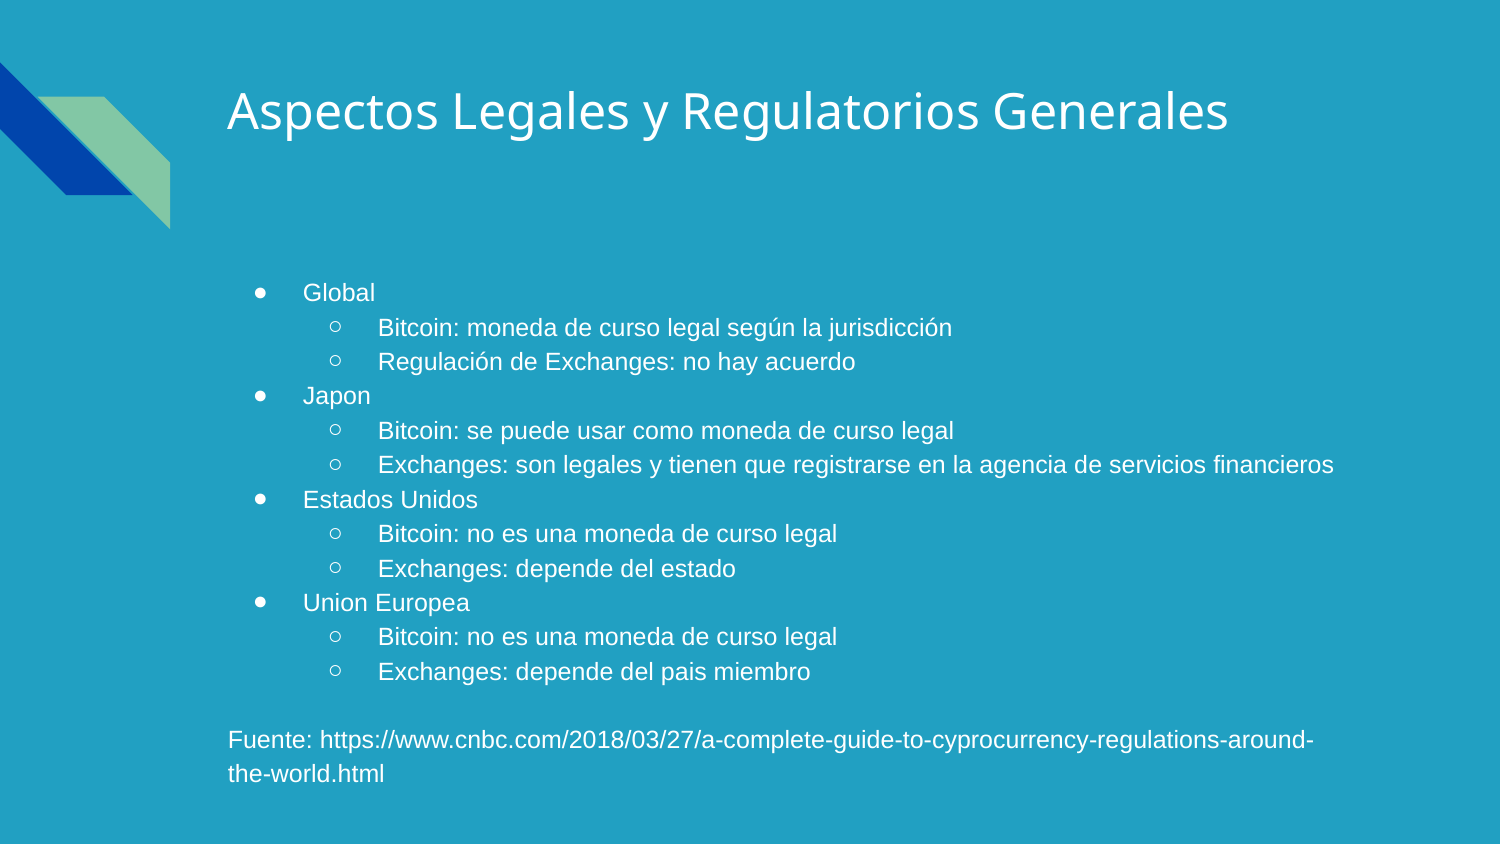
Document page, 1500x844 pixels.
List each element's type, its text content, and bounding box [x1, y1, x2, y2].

title Aspectos Legales y Regulatorios Generales [212, 64, 1368, 215]
list Global Bitcoin: moneda de curso legal según la jurisdicción Regulación de Exchanges: no hay acuerdo Japon Bitcoin: se puede usar como moneda de curso legal Exchanges: son legales y tienen que registrarse en la agencia de servicios financieros Estados Unidos Bitcoin: no es una moneda de curso legal Exchanges: depende del estado Union Europea Bitcoin: no es una moneda de curso legal Exchanges: depende del pais miembro Fuente: https://www.cnbc.com/2018/03/27/a-complete-guide-to-cyprocurrency-regulations-around-the-world.html [212, 257, 1368, 797]
